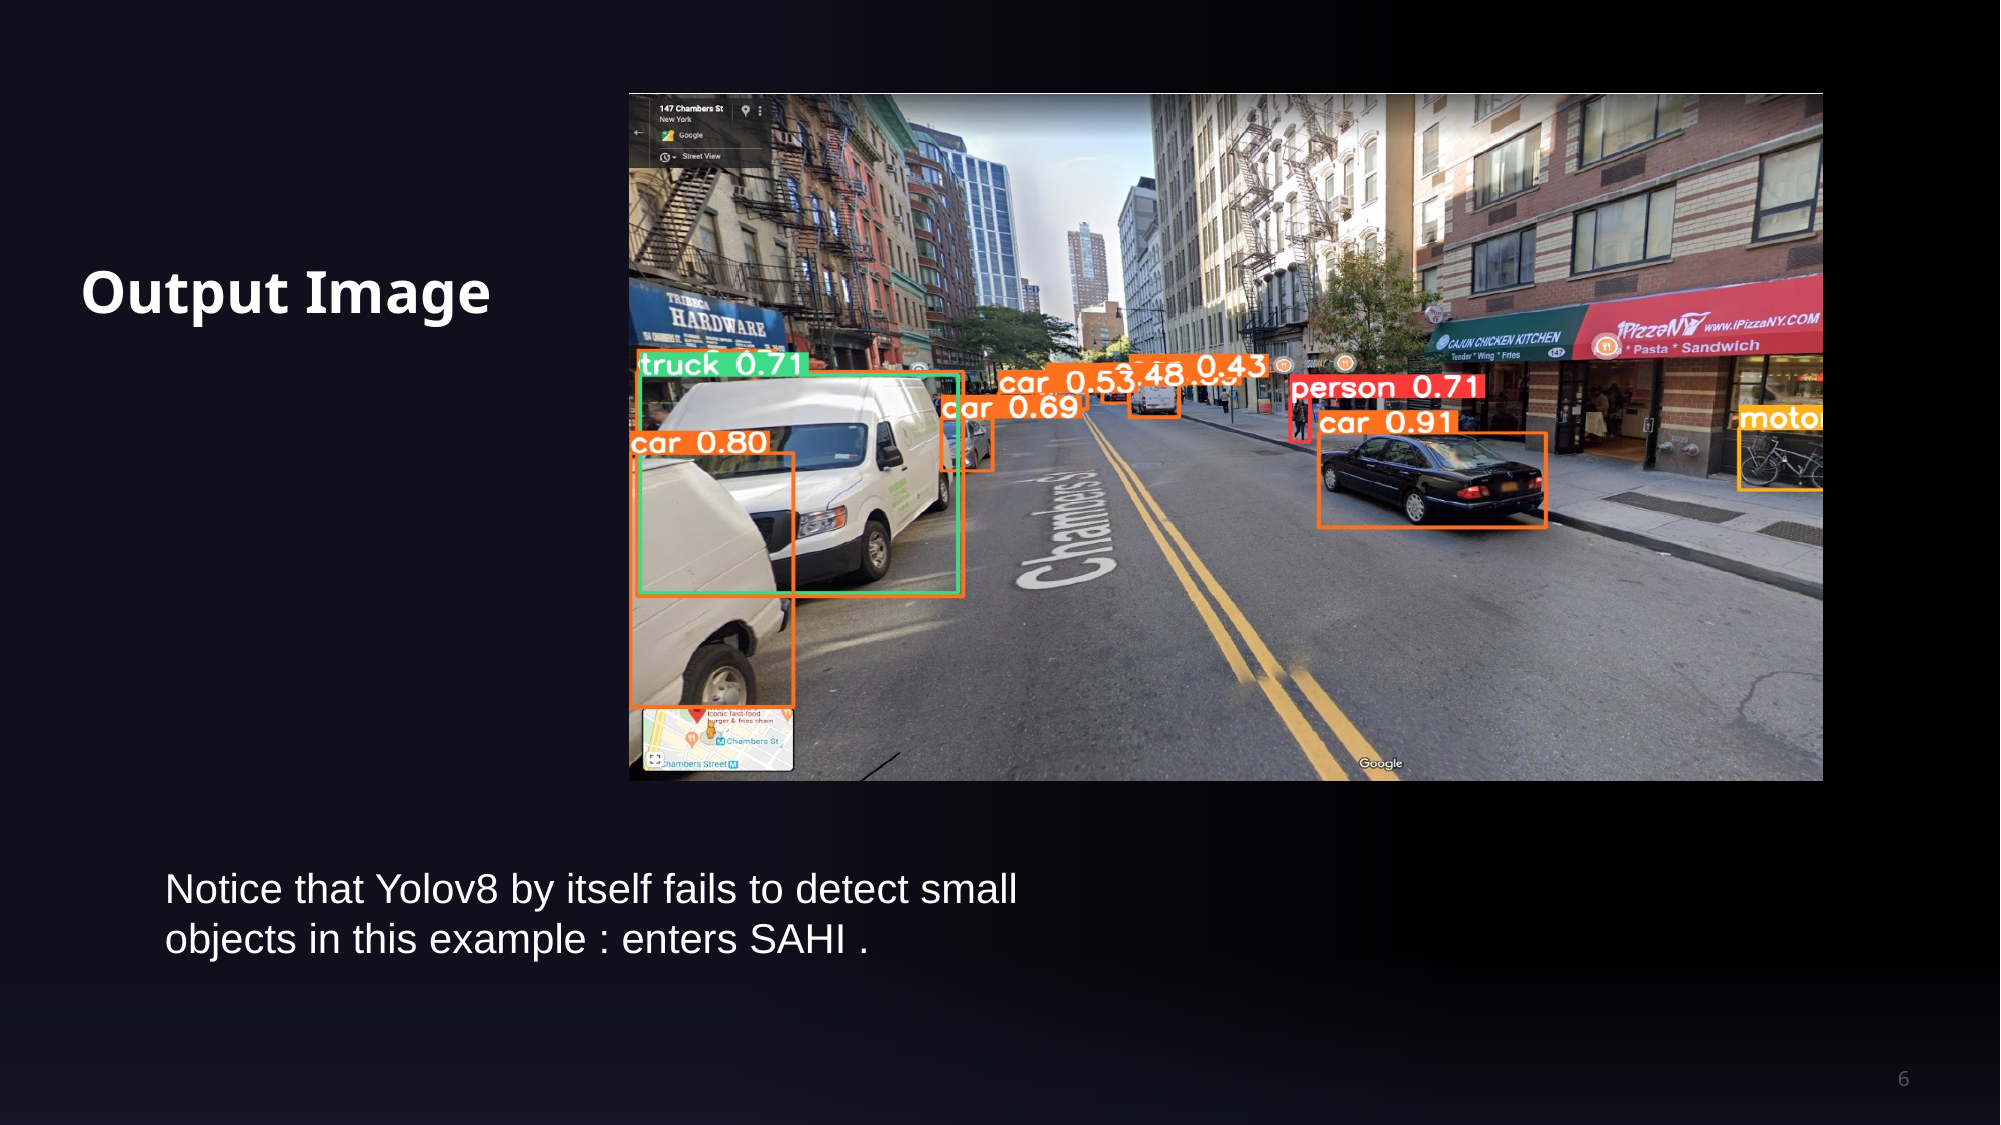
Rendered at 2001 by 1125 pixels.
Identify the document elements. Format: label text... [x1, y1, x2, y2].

picture [629, 93, 1823, 781]
text_box Notice that Yolov8 by itself fails to detect small objects in this example : enters SAHI . [149, 853, 1170, 969]
slide_number 6 [1632, 1067, 1910, 1093]
title Output Image [80, 166, 629, 326]
